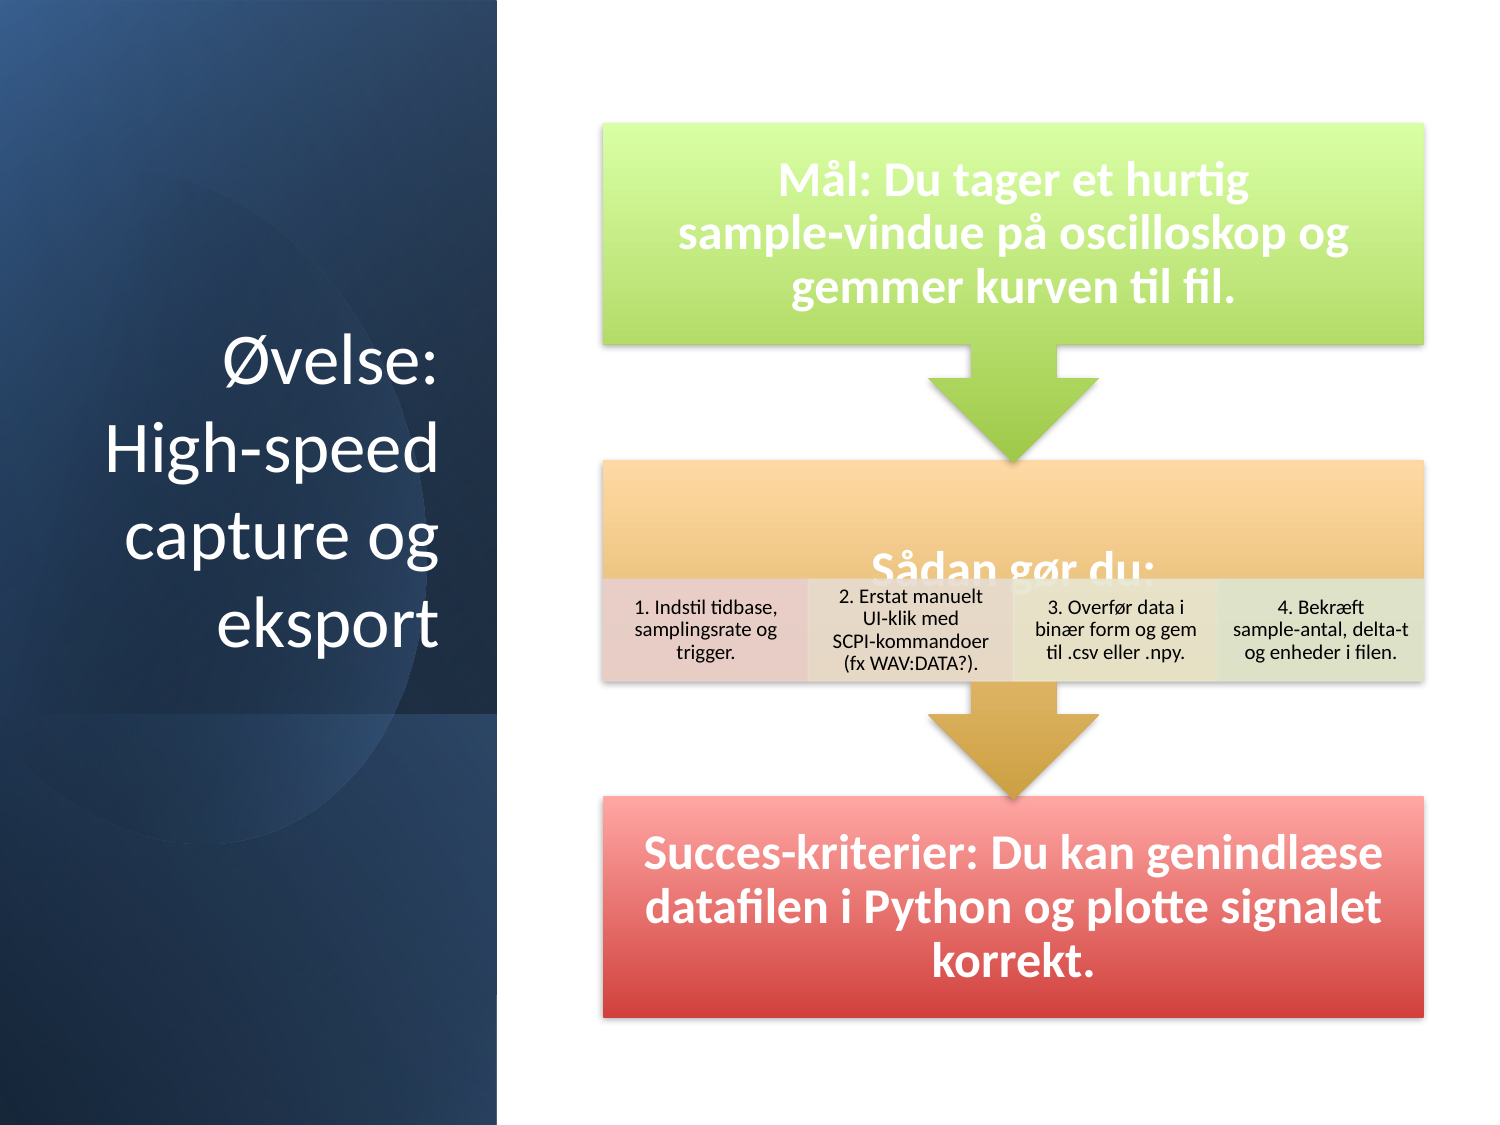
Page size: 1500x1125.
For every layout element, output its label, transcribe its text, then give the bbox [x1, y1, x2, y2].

text_box [0, 0, 499, 1125]
text_box [499, 0, 1500, 1125]
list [603, 122, 1424, 1018]
title Øvelse: High‑speed capture og eksport [72, 276, 456, 670]
